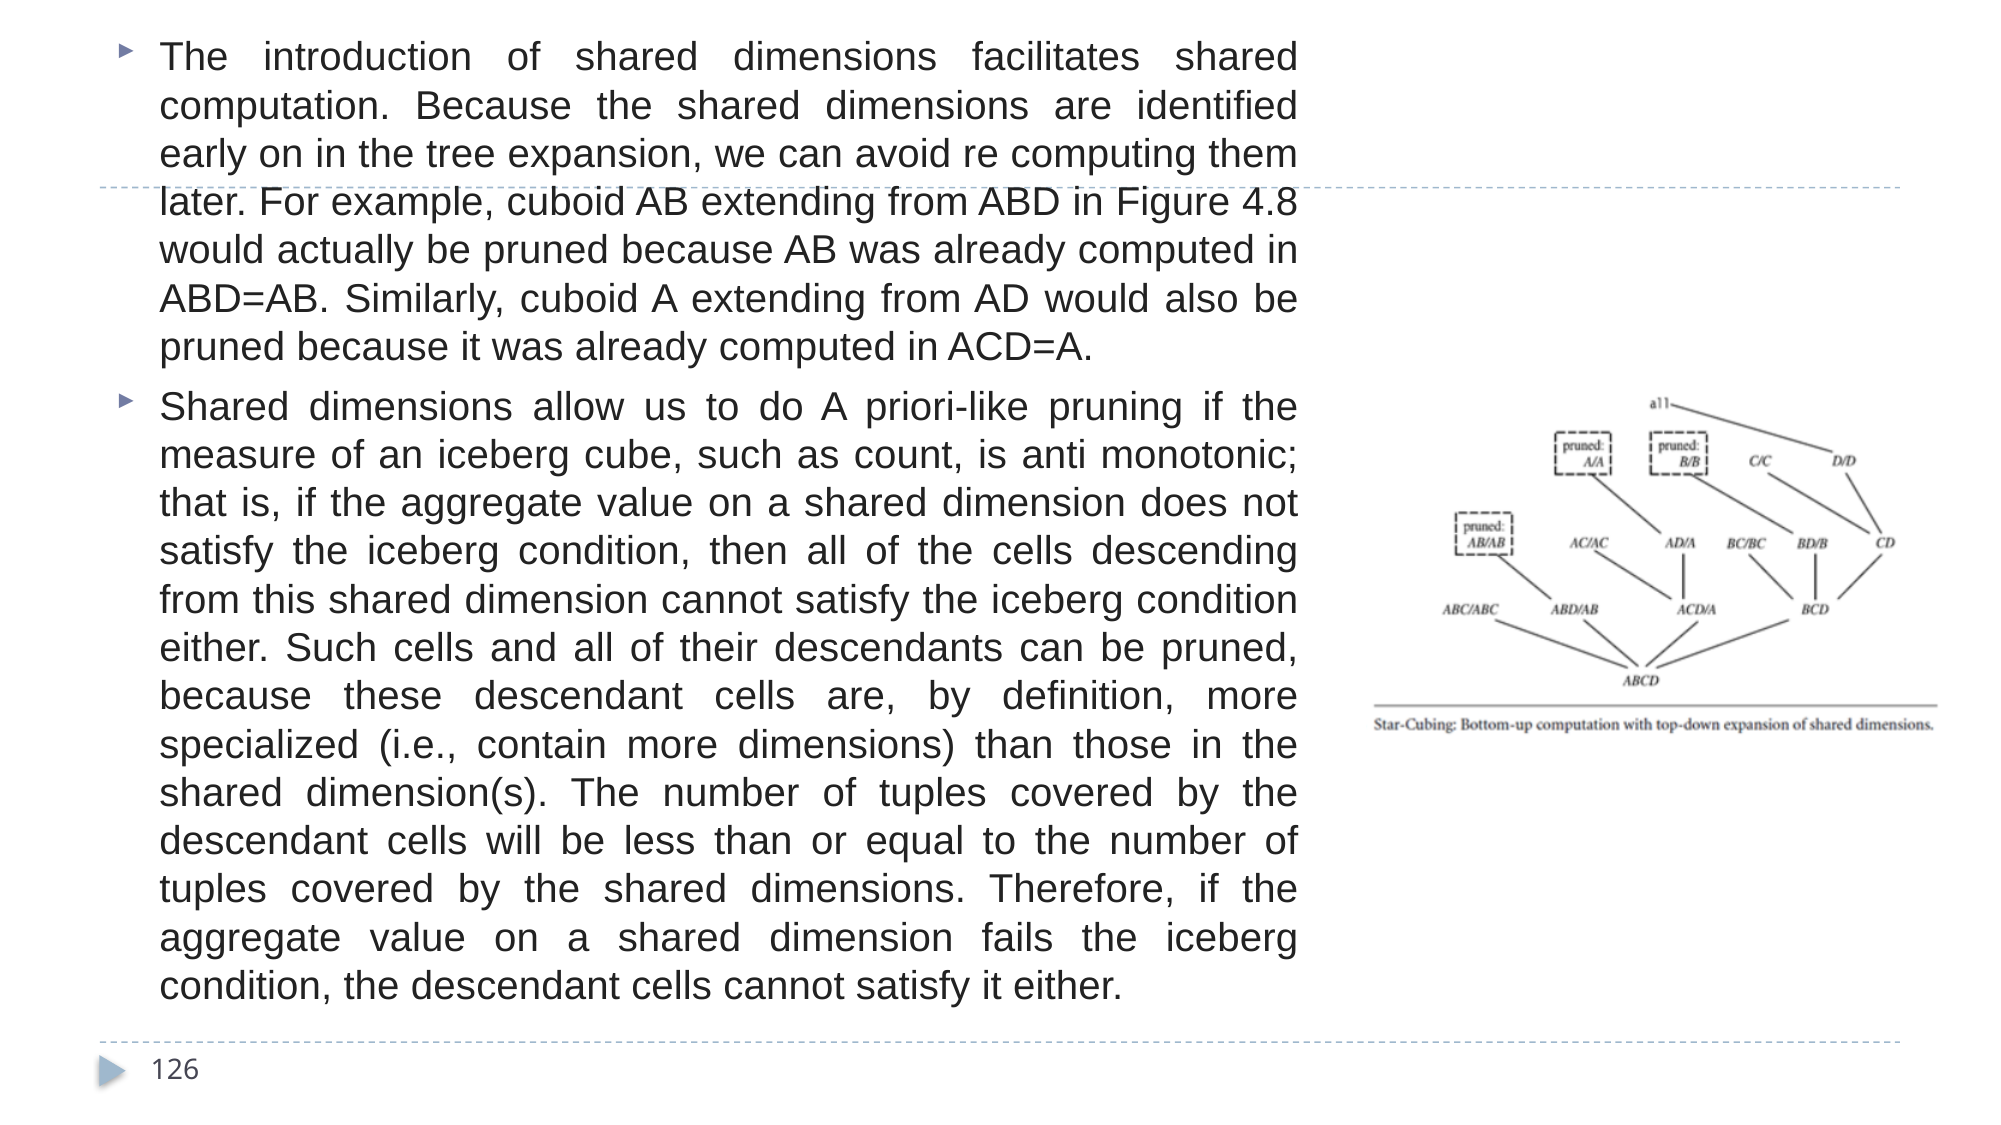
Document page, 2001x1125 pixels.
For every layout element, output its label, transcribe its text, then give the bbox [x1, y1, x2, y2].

slide_number 126 [133, 1057, 568, 1103]
list The introduction of shared dimensions facilitates shared computation. Because the shared dimensions are identified early on in the tree expansion, we can avoid re computing them later. For example, cuboid AB extending from ABD in Figure 4.8 would actually be pruned because AB was already computed in ABD=AB. Similarly, cuboid A extending from AD would also be pruned because it was already computed in ACD=A. Shared dimensions allow us to do A priori-like pruning if the measure of an iceberg cube, such as count, is anti monotonic; that is, if the aggregate value on a shared dimension does not satisfy the iceberg condition, then all of the cells descending from this shared dimension cannot satisfy the iceberg condition either. Such cells and all of their descendants can be pruned, because these descendant cells are, by definition, more specialized (i.e., contain more dimensions) than those in the shared dimension(s). The number of tuples covered by the descendant cells will be less than or equal to the number of tuples covered by the shared dimensions. Therefore, if the aggregate value on a shared dimension fails the iceberg condition, the descendant cells cannot satisfy it either. [99, 22, 1317, 1057]
picture [1366, 374, 1967, 751]
